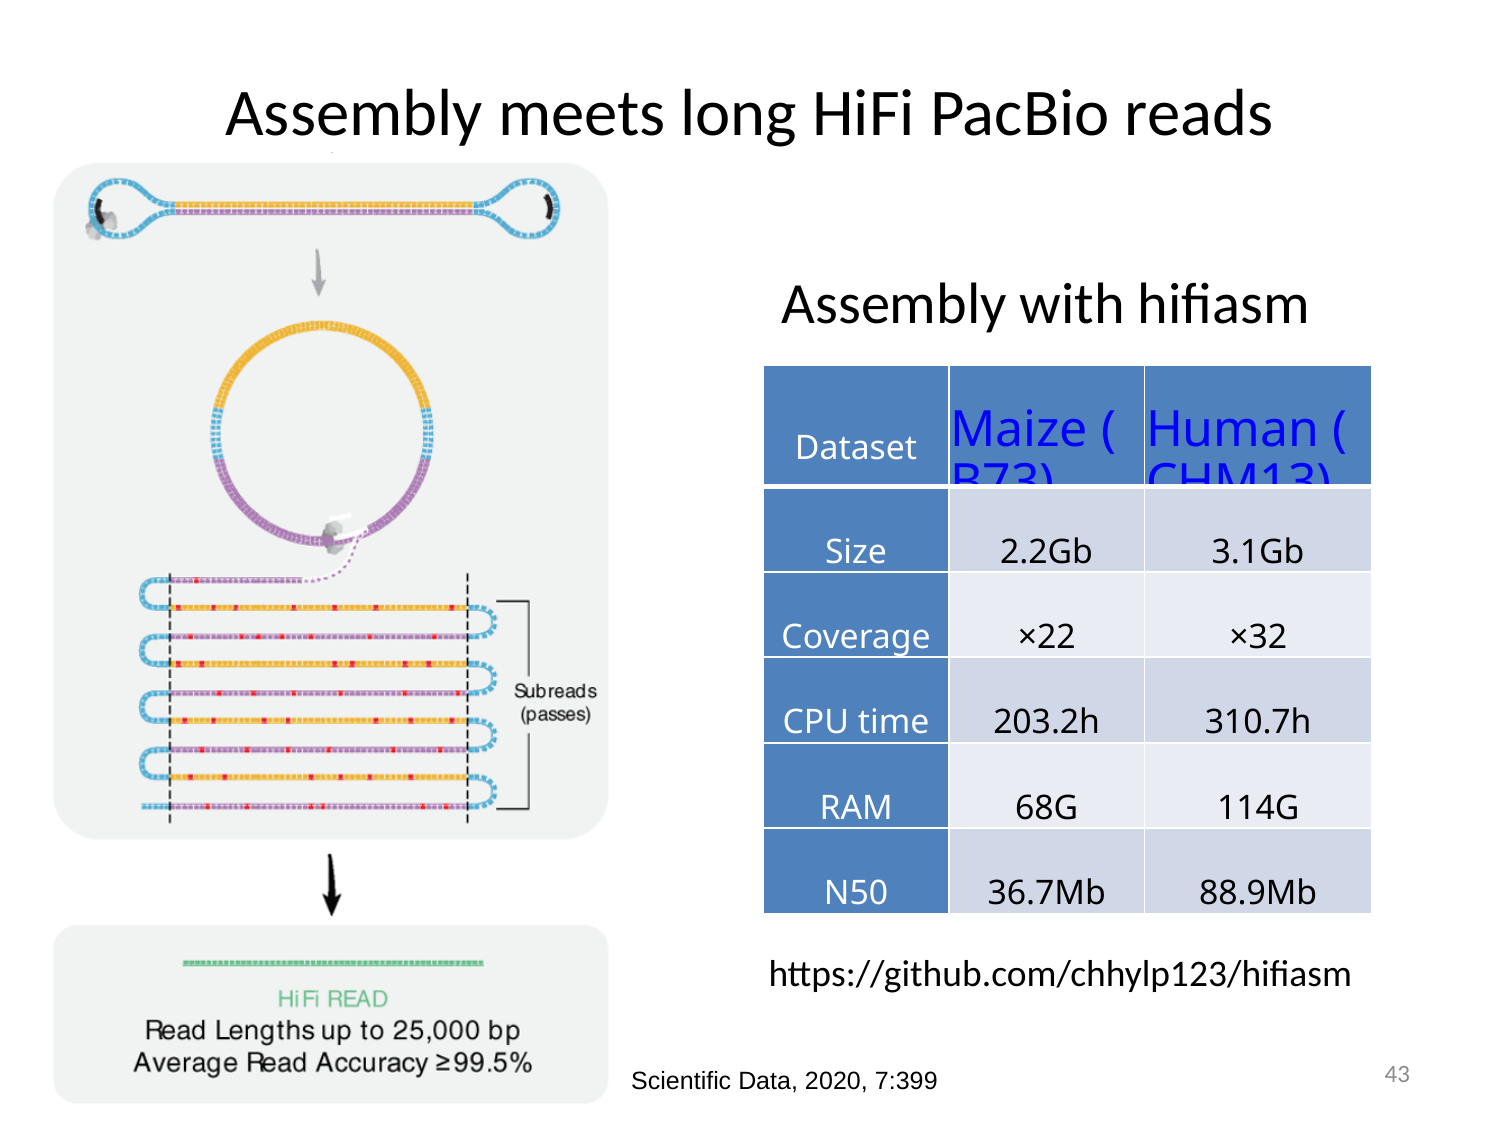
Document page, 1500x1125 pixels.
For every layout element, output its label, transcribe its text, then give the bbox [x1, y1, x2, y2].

table_cell N50 [764, 829, 948, 913]
picture [47, 151, 613, 1111]
table_header Human (CHM13) [1145, 366, 1371, 484]
table_header Dataset [764, 366, 948, 484]
table_cell 2.2Gb [950, 489, 1144, 571]
table_cell Size [764, 489, 948, 571]
slide_number 43 [1074, 1042, 1425, 1103]
table_cell 114G [1145, 744, 1371, 827]
table_cell Coverage [764, 573, 948, 656]
table_cell 310.7h [1145, 658, 1371, 742]
table_cell ×32 [1145, 573, 1371, 656]
text_box Scientific Data, 2020, 7:399 [617, 1057, 980, 1102]
table_cell ×22 [950, 573, 1144, 656]
table_cell 203.2h [950, 658, 1144, 742]
title Assembly meets long HiFi PacBio reads [75, 45, 1425, 172]
table_cell 68G [950, 744, 1144, 827]
table_cell CPU time [764, 658, 948, 742]
table_cell 88.9Mb [1145, 829, 1371, 913]
table_cell 3.1Gb [1145, 489, 1371, 571]
table_header Maize (B73) [950, 366, 1144, 484]
table_cell 36.7Mb [950, 829, 1144, 913]
text_box https://github.com/chhylp123/hifiasm [753, 941, 1368, 1002]
text_box Assembly with hifiasm [767, 257, 1325, 343]
table_cell RAM [764, 744, 948, 827]
